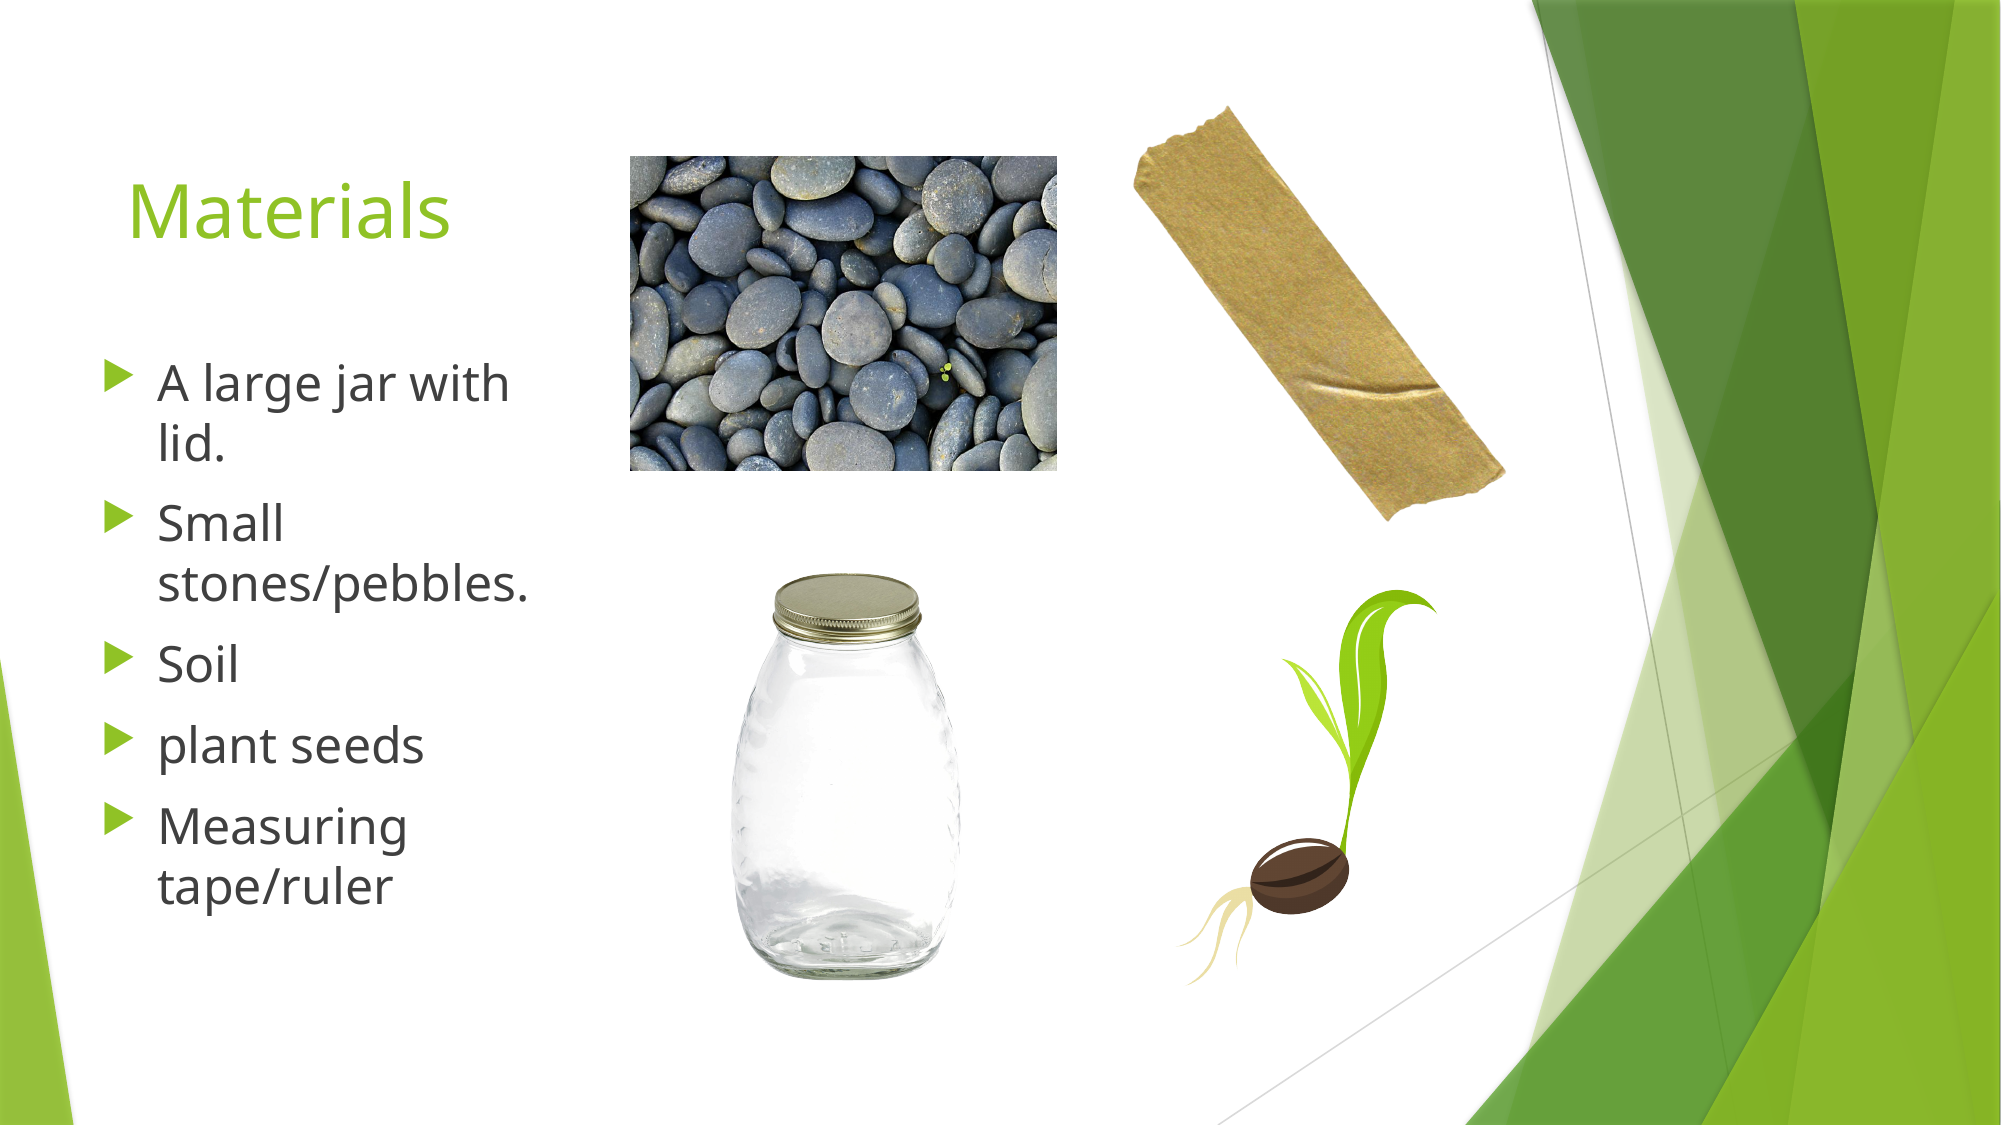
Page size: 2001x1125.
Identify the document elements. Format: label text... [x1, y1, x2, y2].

picture [1120, 563, 1496, 992]
picture [1099, 99, 1518, 528]
list A large jar with lid. Small stones/pebbles. Soil plant seeds Measuring tape/ruler [85, 343, 567, 981]
picture [697, 563, 993, 992]
picture [630, 155, 1058, 471]
title Materials [111, 99, 592, 317]
text_box [1523, 419, 1922, 472]
